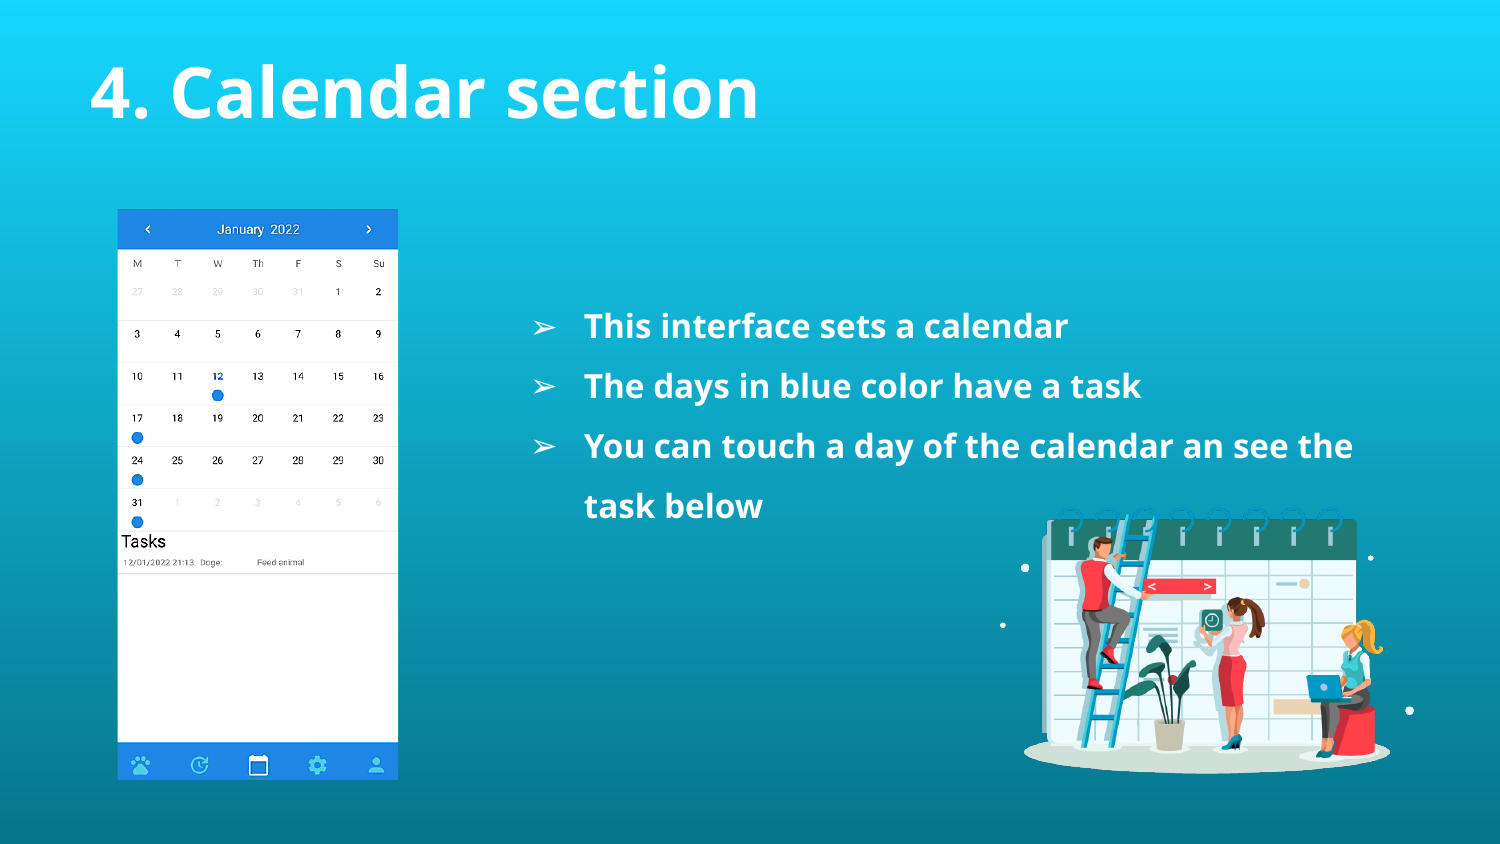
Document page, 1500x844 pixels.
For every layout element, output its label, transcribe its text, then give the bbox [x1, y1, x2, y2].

text_box 4. Calendar section [75, 33, 1231, 171]
picture [117, 209, 399, 780]
text_box This interface sets a calendar The days in blue color have a task You can touch a day of the calendar an see the task below [493, 270, 1432, 660]
picture [952, 456, 1461, 795]
